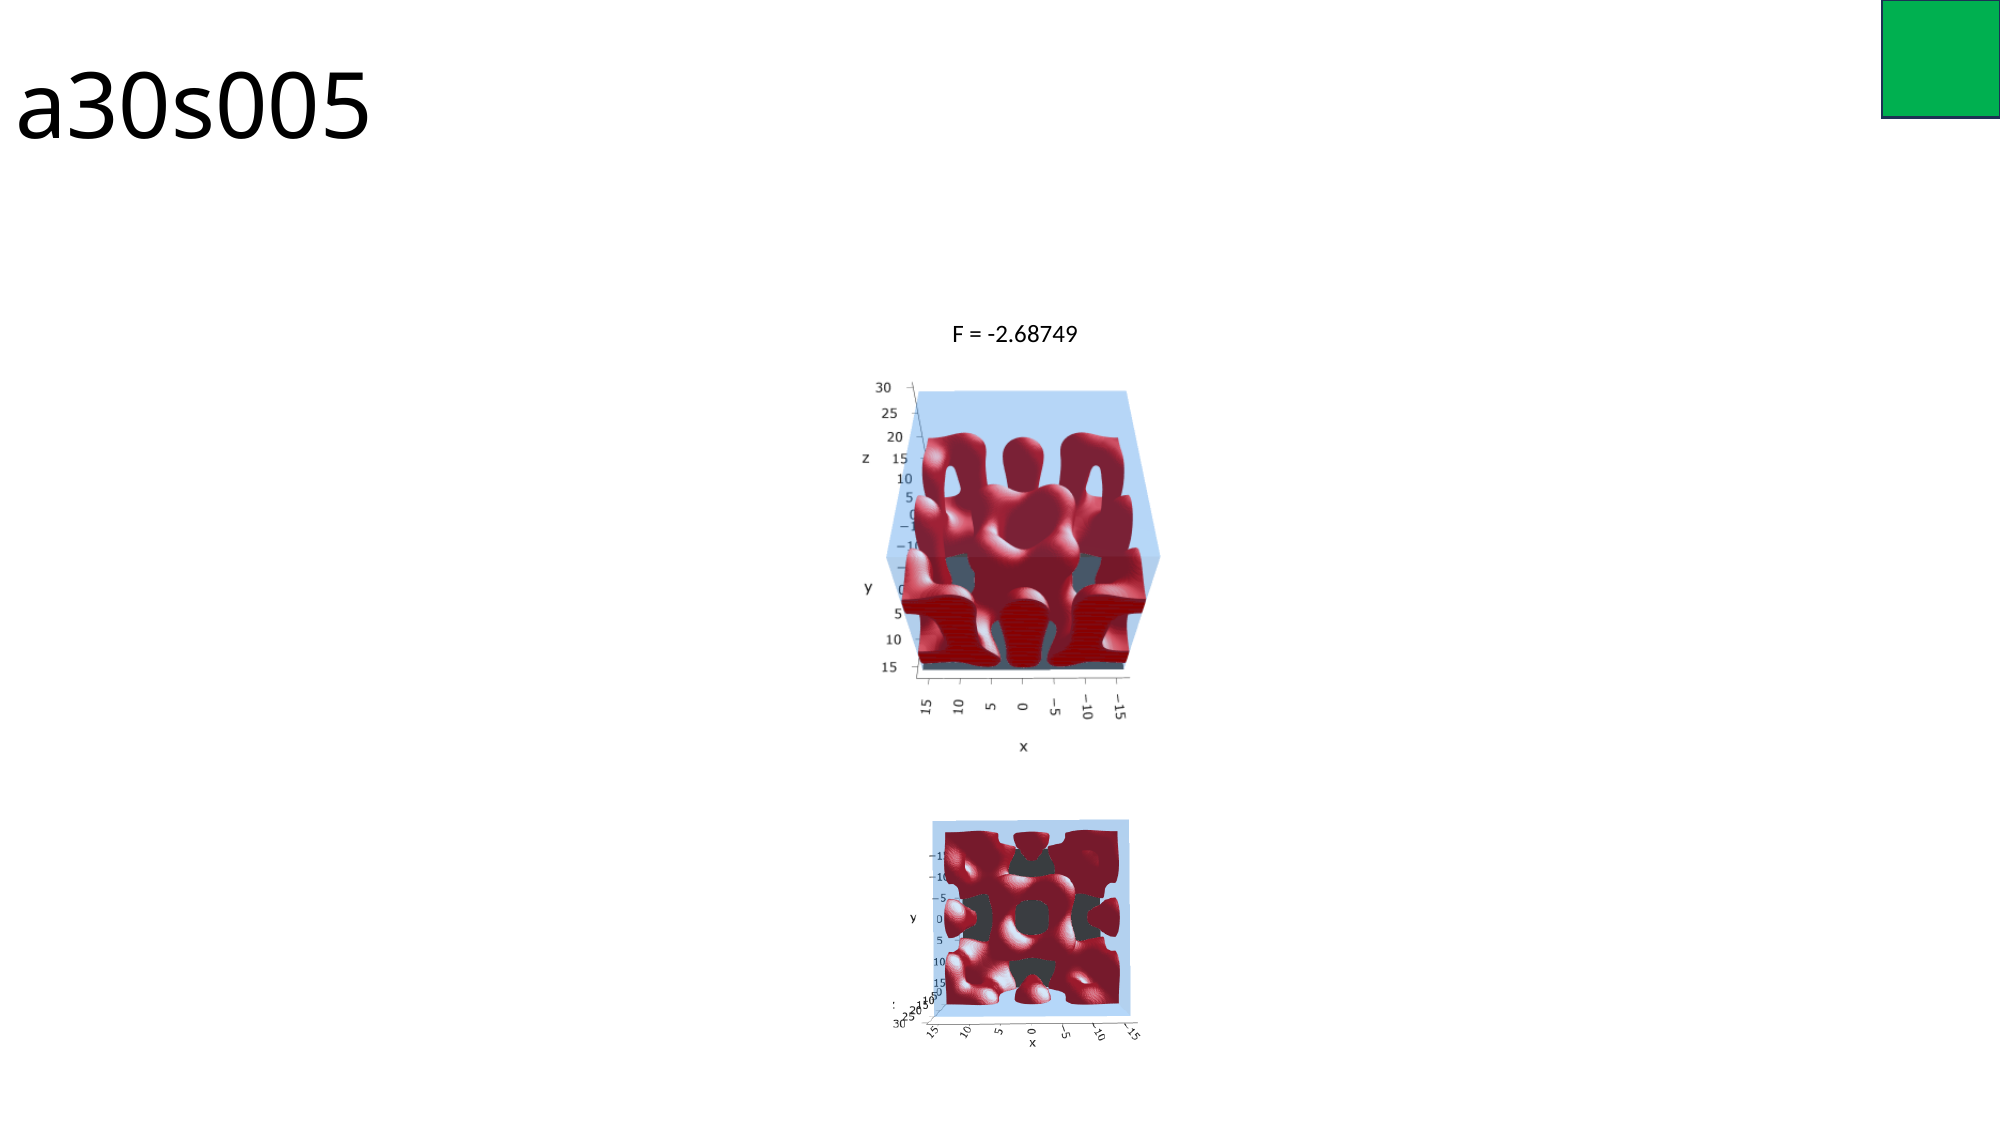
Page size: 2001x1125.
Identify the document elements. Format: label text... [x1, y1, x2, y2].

title a30s005 [0, 0, 710, 218]
picture [892, 810, 1143, 1055]
text_box F = -2.68749 [931, 310, 1099, 355]
text_box [1881, 0, 2000, 119]
picture [837, 370, 1163, 755]
